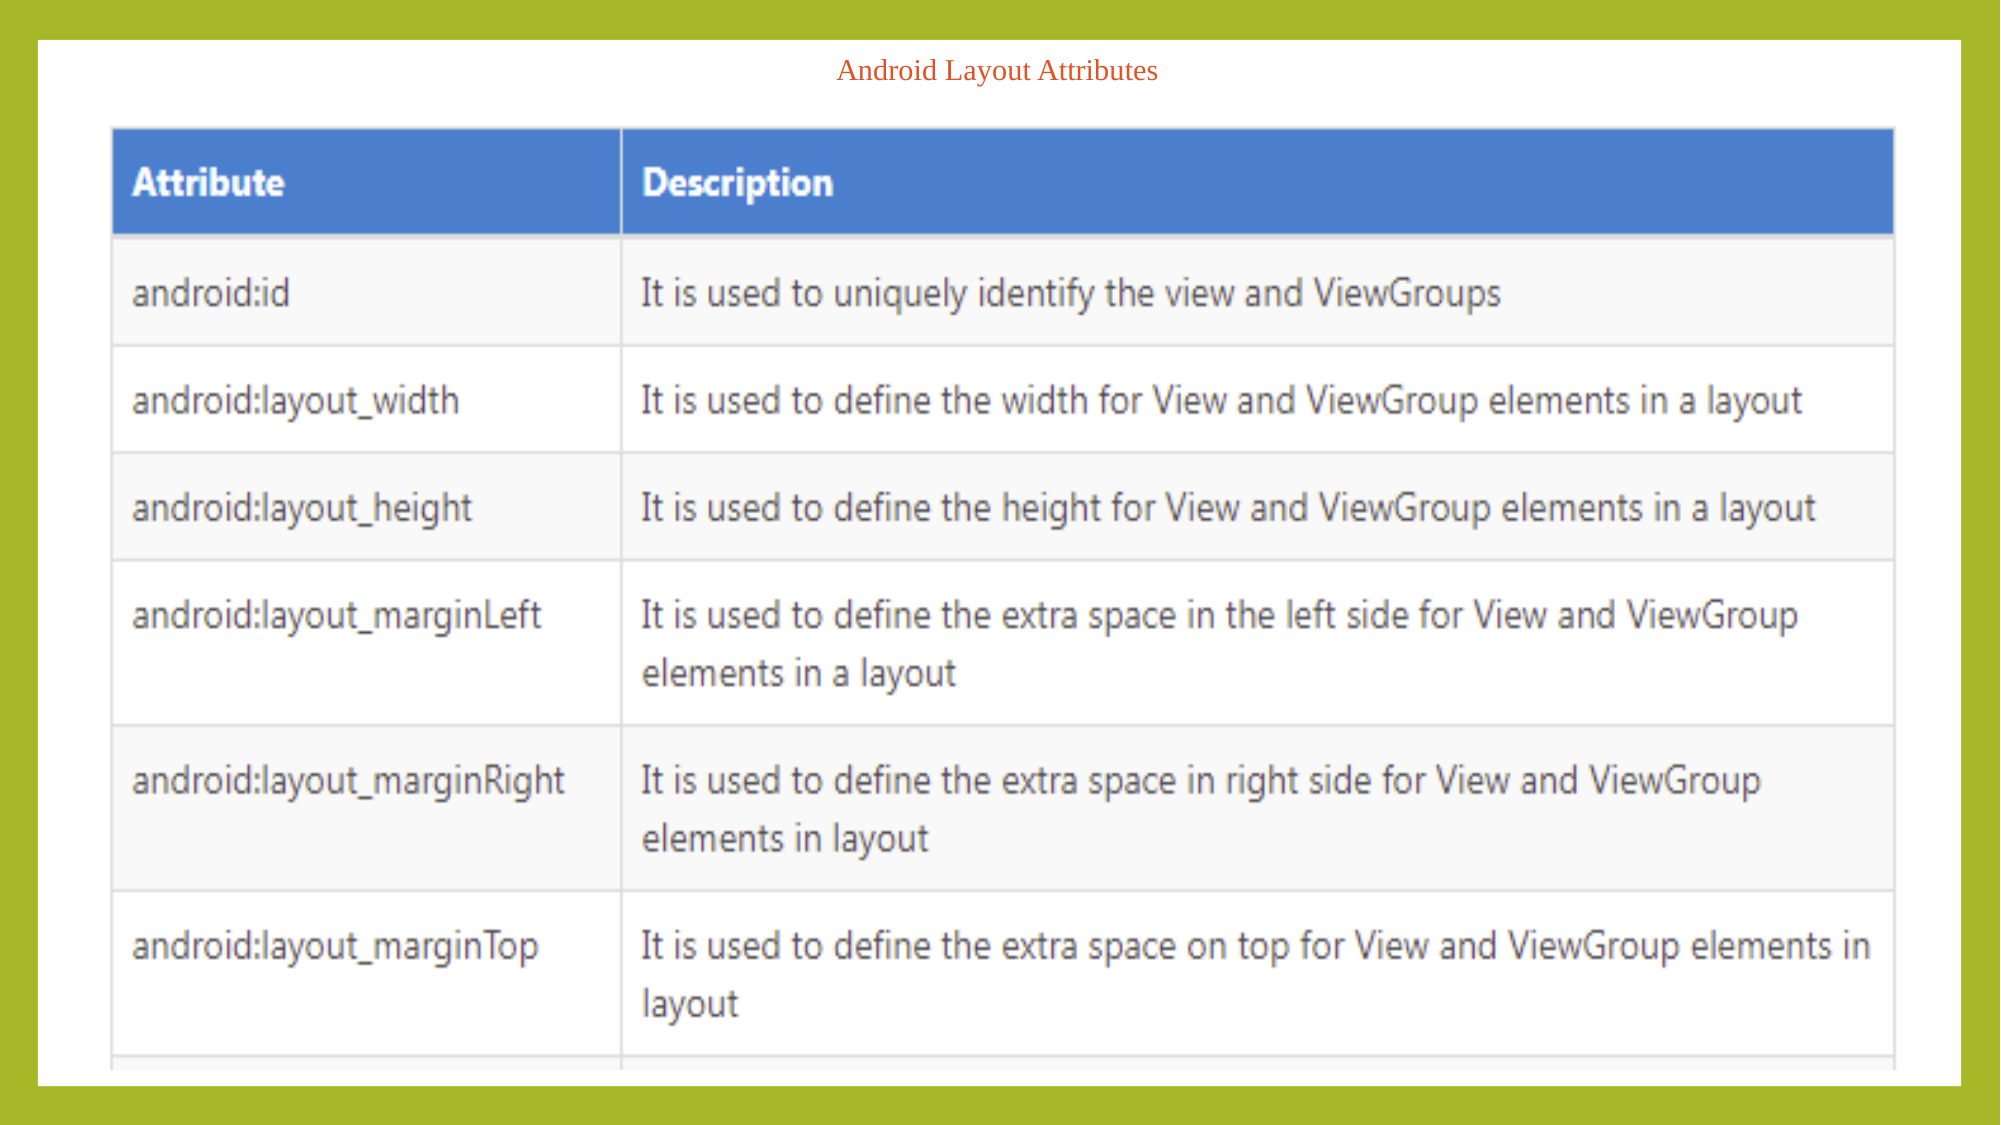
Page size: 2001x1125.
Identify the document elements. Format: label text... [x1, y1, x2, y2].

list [101, 107, 1928, 1070]
title Android Layout Attributes [187, 46, 1808, 105]
